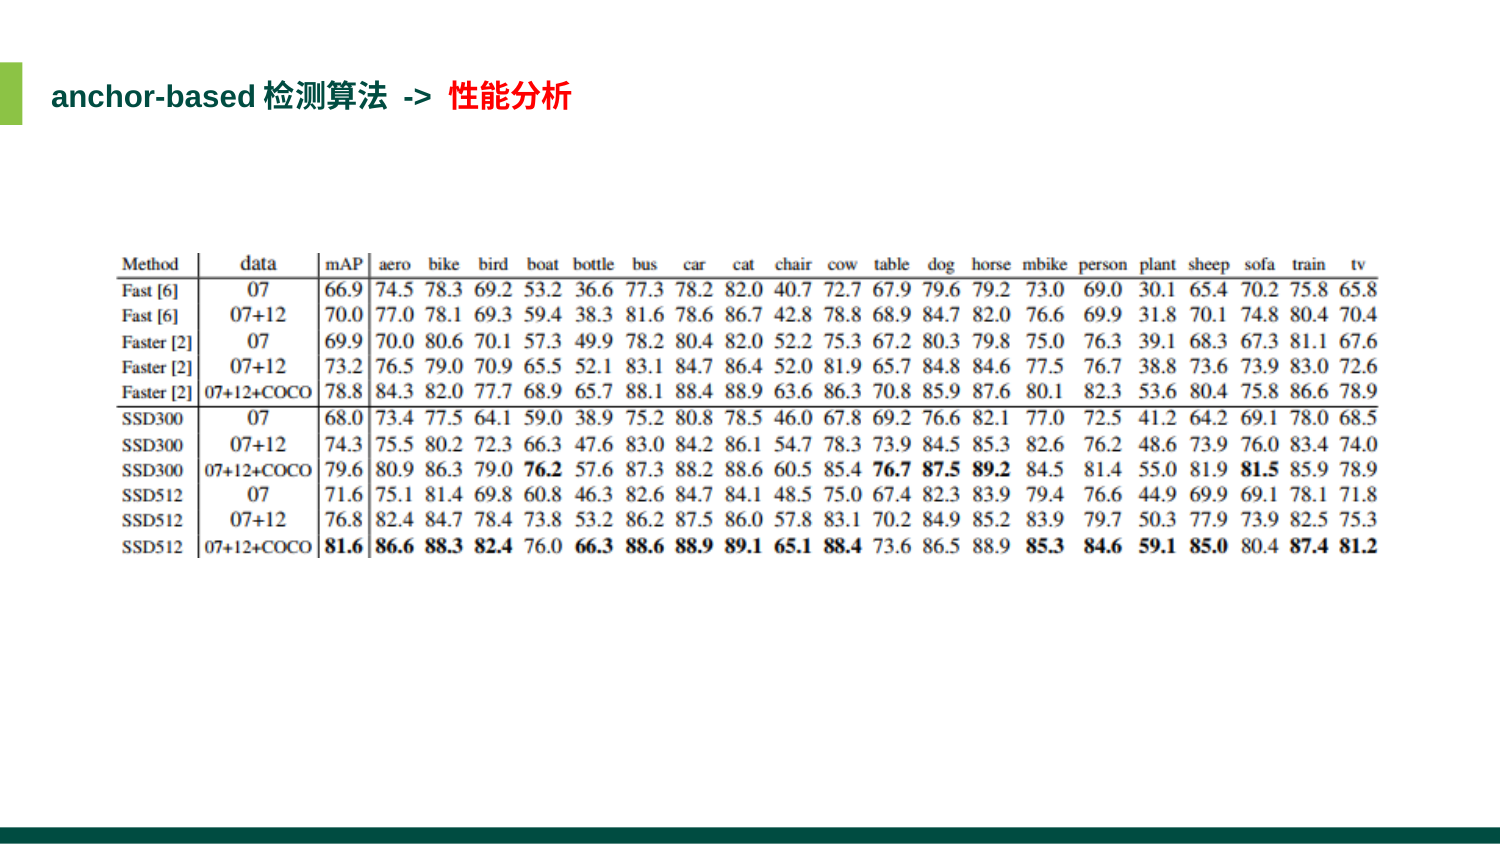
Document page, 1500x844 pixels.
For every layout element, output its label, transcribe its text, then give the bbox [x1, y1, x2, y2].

picture [115, 253, 1385, 558]
text_box [0, 826, 1500, 844]
text_box anchor-based检测算法 -> 性能分析 [36, 69, 743, 122]
text_box [0, 61, 23, 126]
